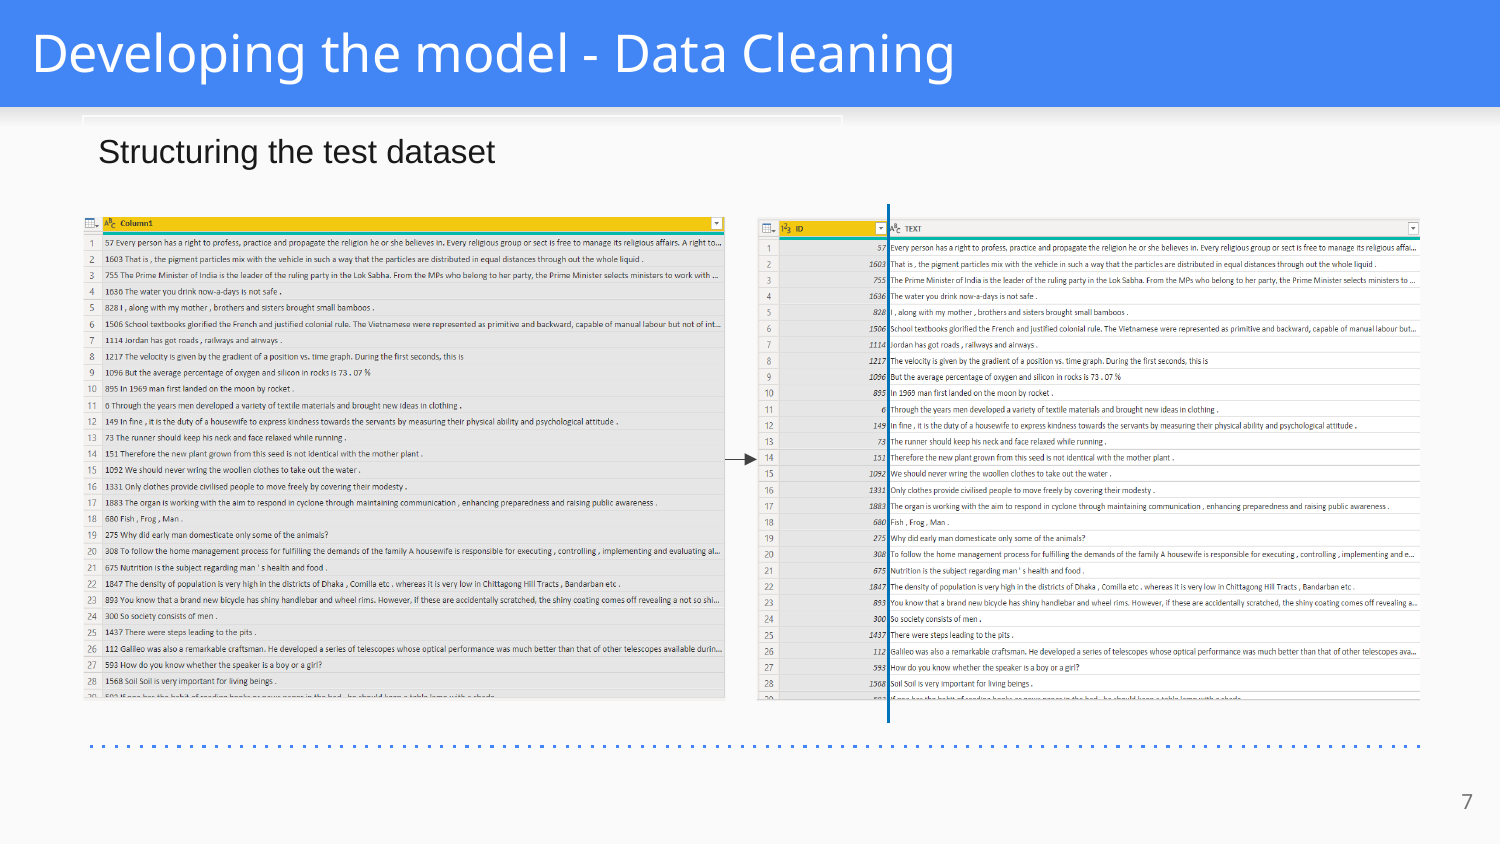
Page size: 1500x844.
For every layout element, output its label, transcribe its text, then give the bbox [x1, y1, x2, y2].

slide_number 7 [1398, 770, 1489, 835]
picture [890, 217, 1421, 701]
list Structuring the test dataset [83, 115, 843, 179]
picture [83, 217, 726, 701]
picture [756, 217, 888, 701]
title Developing the model - Data Cleaning [16, 2, 1464, 102]
